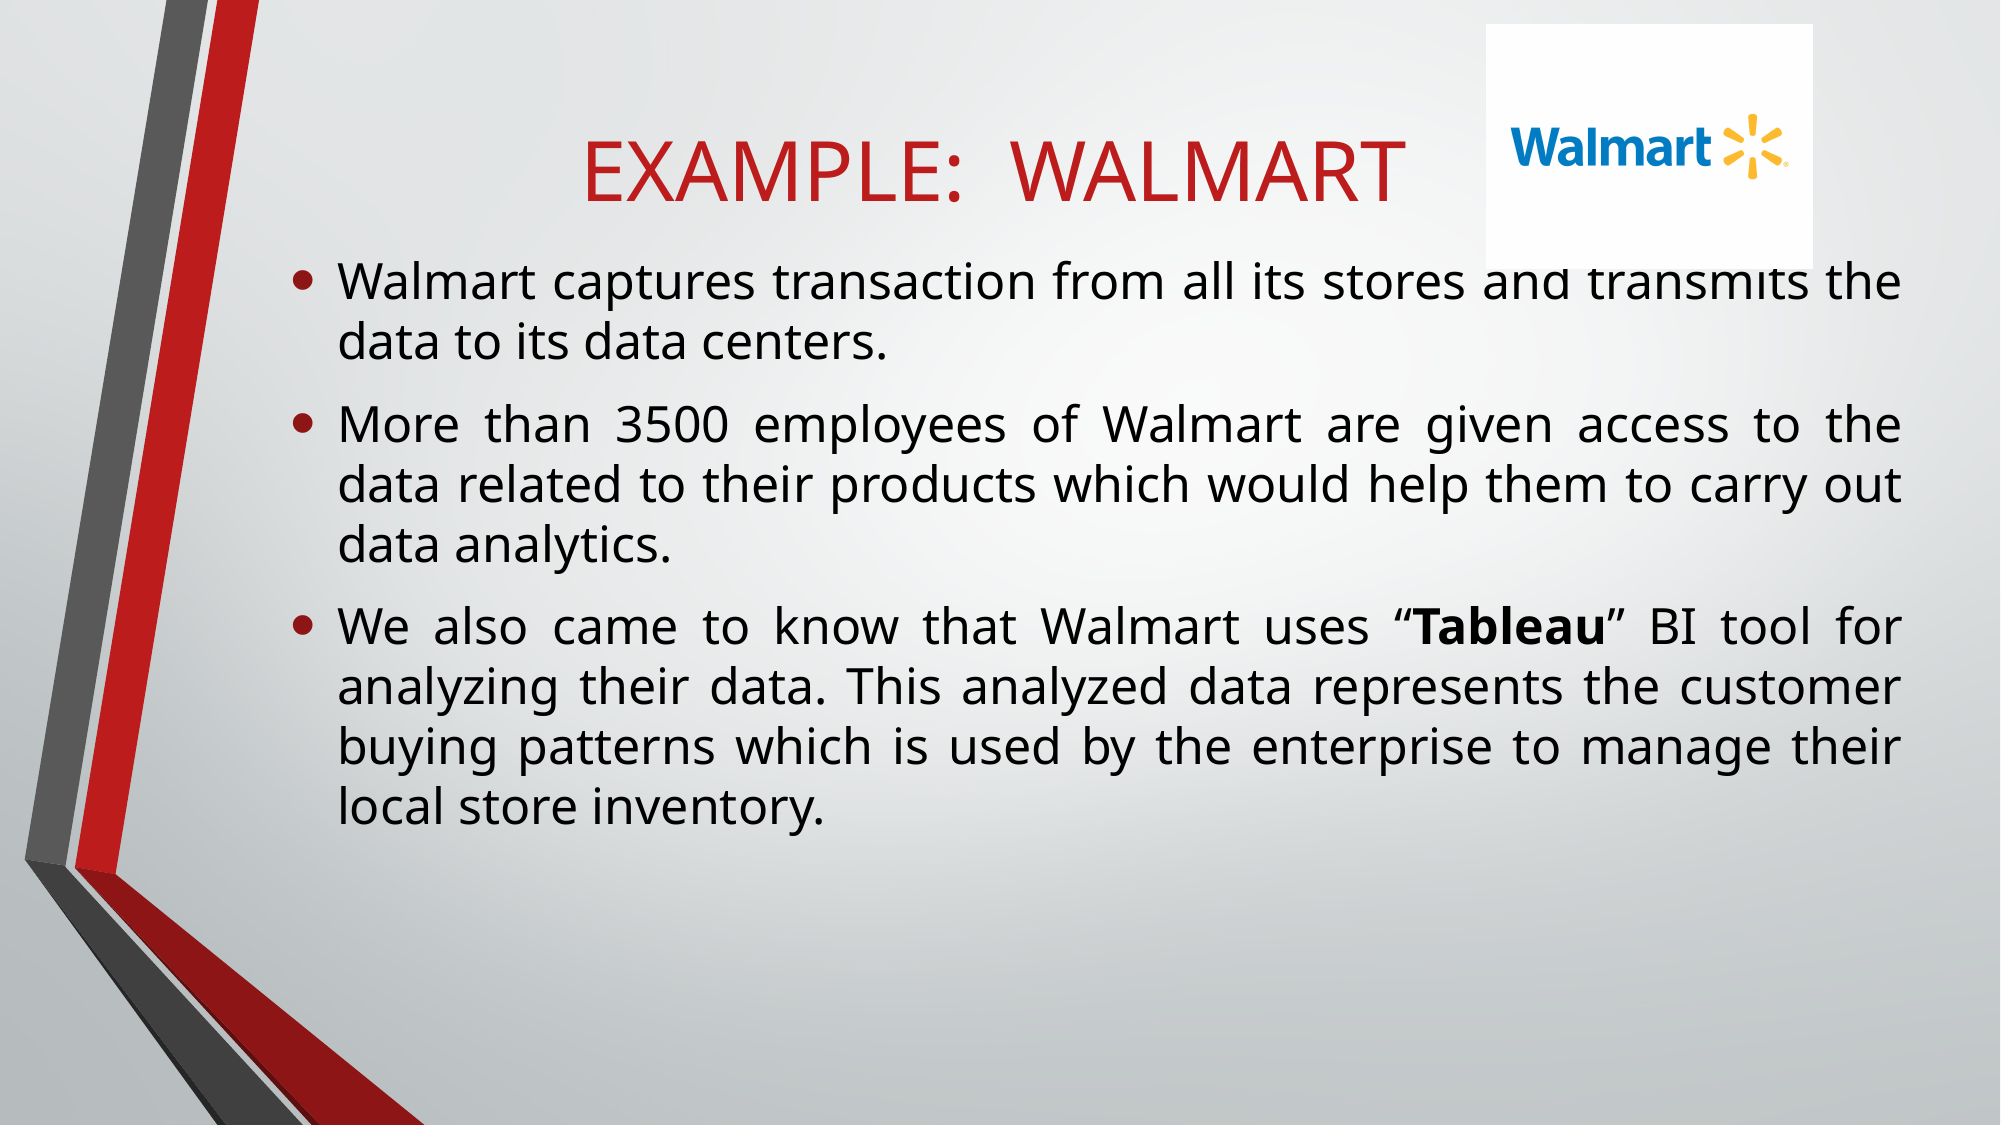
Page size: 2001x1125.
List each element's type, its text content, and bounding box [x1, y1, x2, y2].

picture [1486, 24, 1813, 270]
list Walmart captures transaction from all its stores and transmits the data to its data centers. More than 3500 employees of Walmart are given access to the data related to their products which would help them to carry out data analytics. We also came to know that Walmart uses “Tableau” BI tool for analyzing their data. This analyzed data represents the customer buying patterns which is used by the enterprise to manage their local store inventory. [275, 235, 1919, 932]
title EXAMPLE: WALMART [353, 67, 1486, 235]
